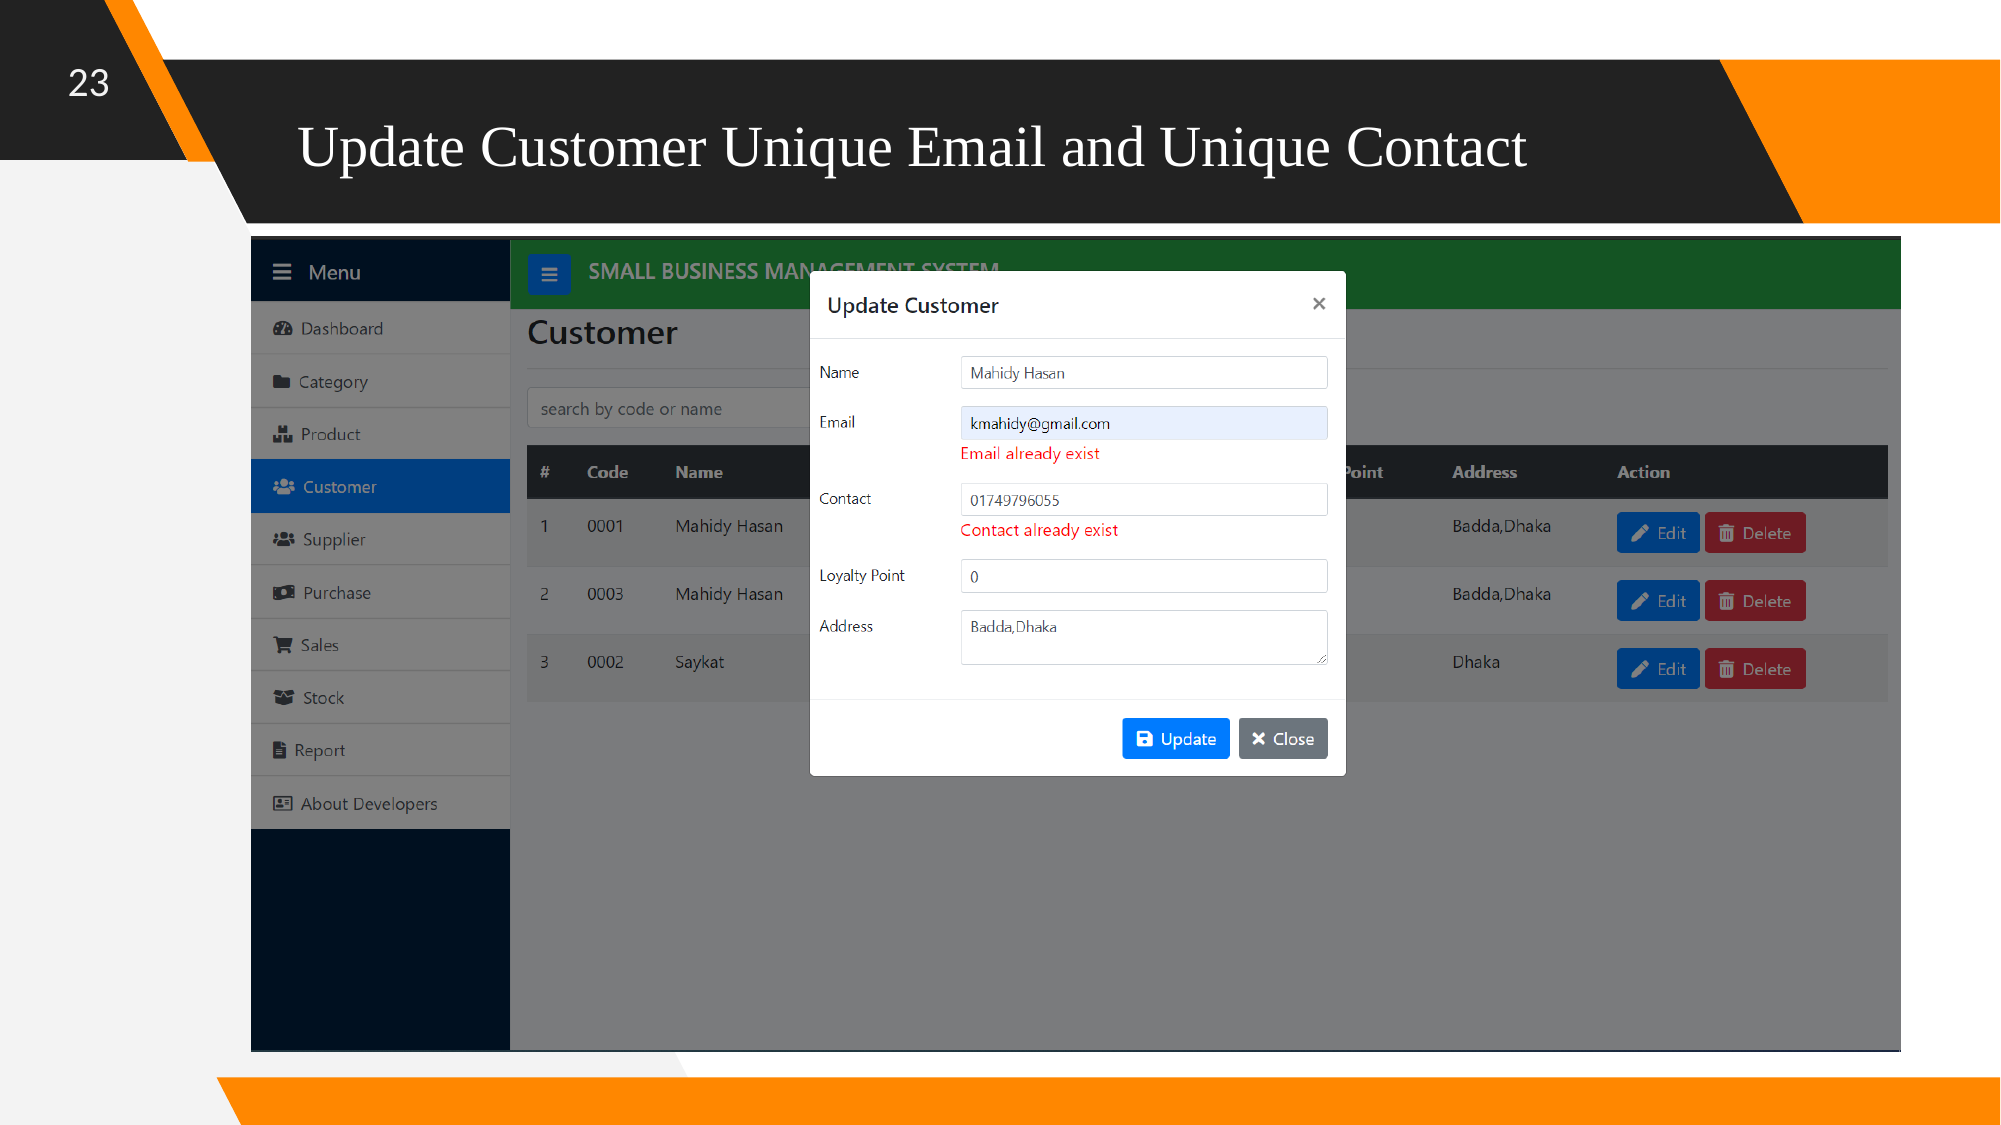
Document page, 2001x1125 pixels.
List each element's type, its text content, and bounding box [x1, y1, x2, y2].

picture [251, 236, 1901, 1052]
text_box Update Customer Unique Email and Unique Contact [282, 100, 1543, 186]
slide_number 23 [0, 0, 131, 160]
